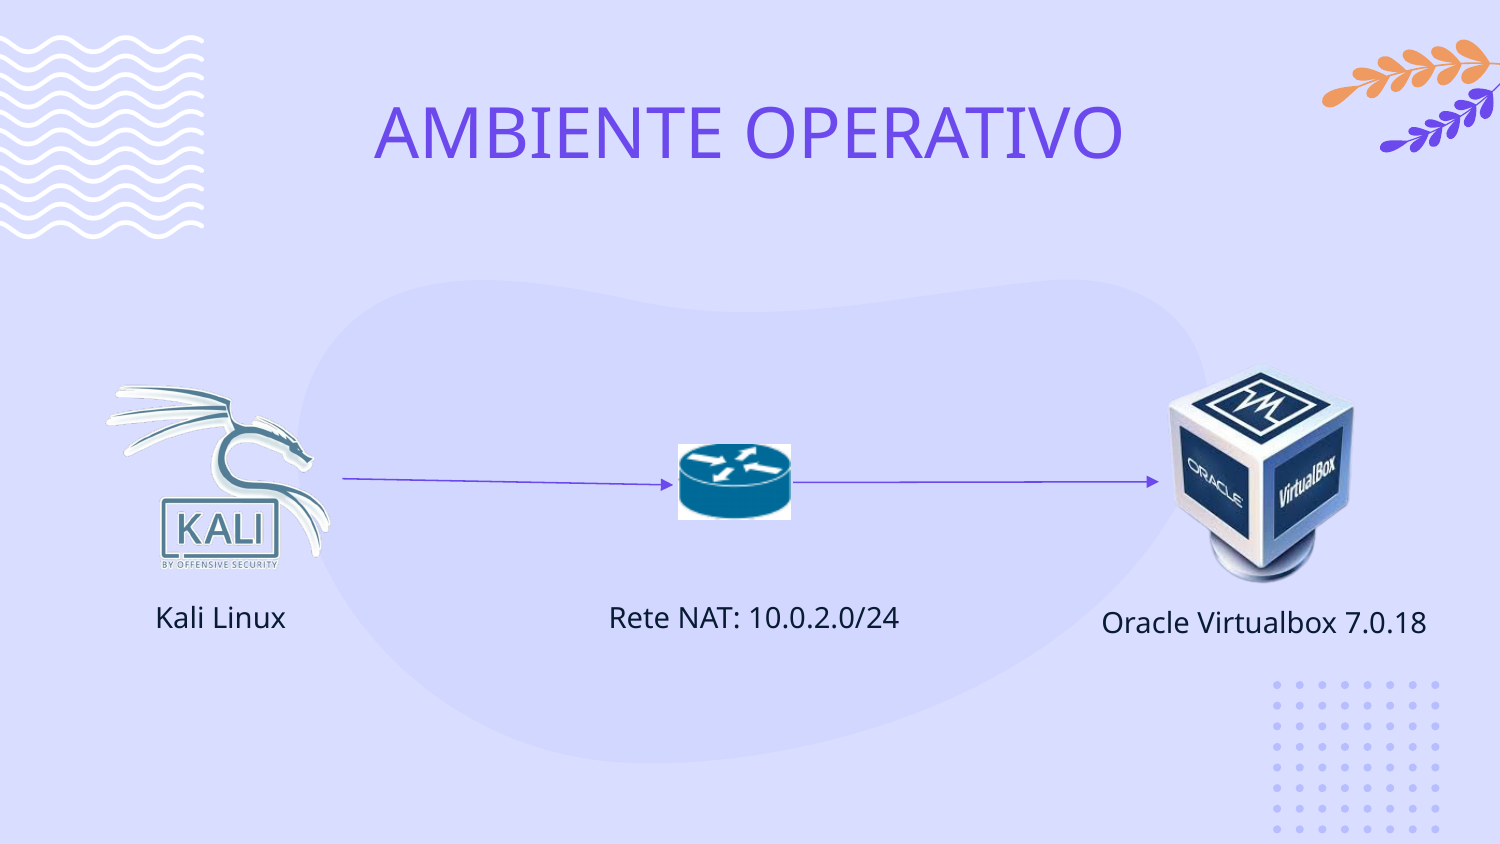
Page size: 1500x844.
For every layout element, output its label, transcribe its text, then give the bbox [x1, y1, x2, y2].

text_box Kali Linux [140, 584, 343, 629]
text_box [341, 478, 674, 486]
picture [96, 357, 338, 598]
text_box Oracle Virtualbox 7.0.18 [1086, 589, 1500, 643]
title AMBIENTE OPERATIVO [118, 72, 1382, 167]
text_box Rete NAT: 10.0.2.0/24 [593, 584, 925, 638]
picture [687, 454, 726, 466]
picture [744, 462, 782, 474]
picture [1158, 361, 1400, 603]
picture [678, 444, 792, 520]
